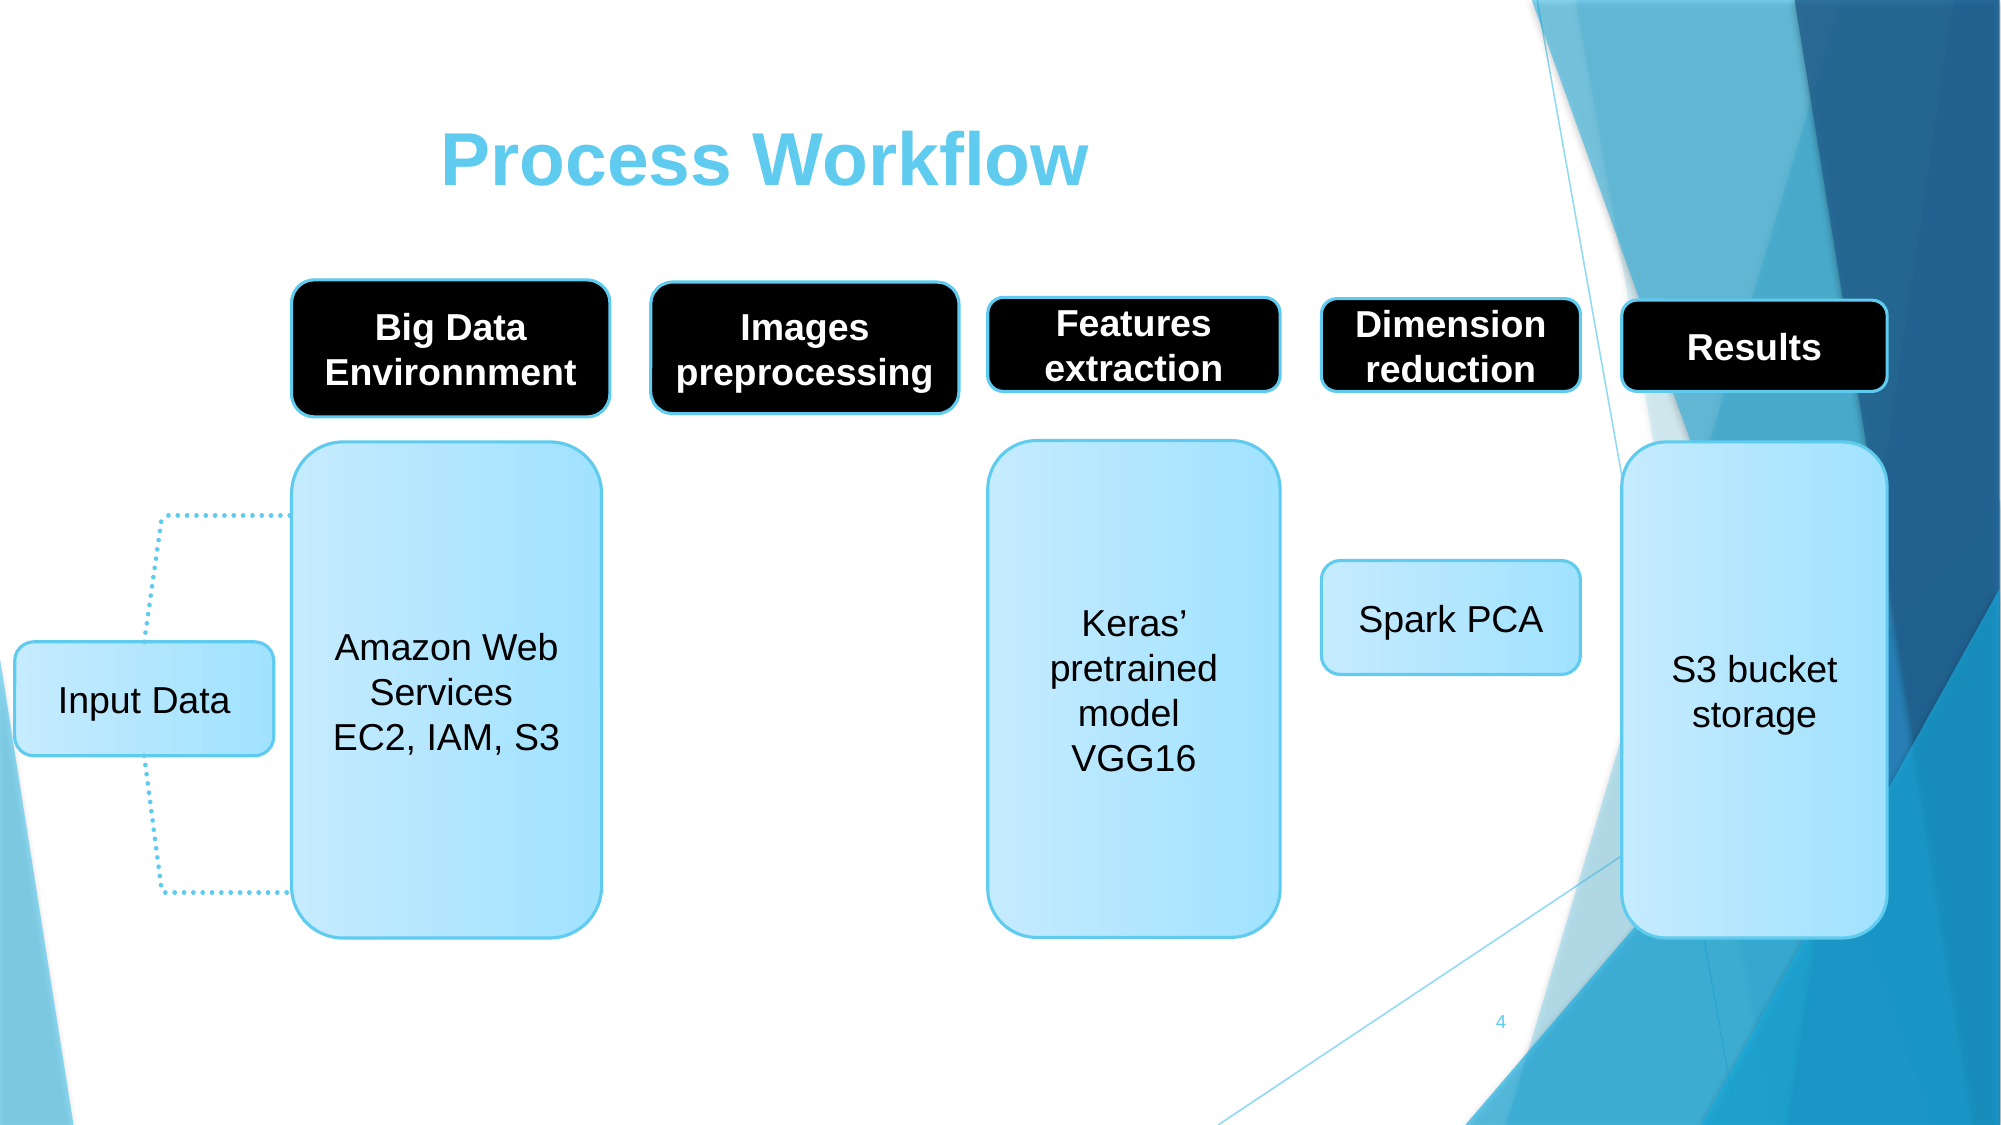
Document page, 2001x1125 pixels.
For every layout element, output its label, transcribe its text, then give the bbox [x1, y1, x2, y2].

text_box Amazon Web Services EC2, IAM, S3 [289, 440, 604, 940]
text_box S3 bucket storage [1620, 440, 1889, 940]
text_box Features extraction [986, 295, 1282, 394]
title Process Workflow [425, 102, 1888, 218]
text_box Spark PCA [1319, 558, 1582, 677]
text_box Images preprocessing [649, 280, 961, 416]
text_box Keras’ pretrained model VGG16 [986, 438, 1282, 939]
text_box Results [1620, 298, 1889, 393]
text_box Dimension reduction [1319, 297, 1582, 393]
text_box Big Data Environnment [289, 278, 612, 419]
slide_number 4 [1409, 991, 1522, 1051]
text_box Input Data [13, 640, 276, 758]
